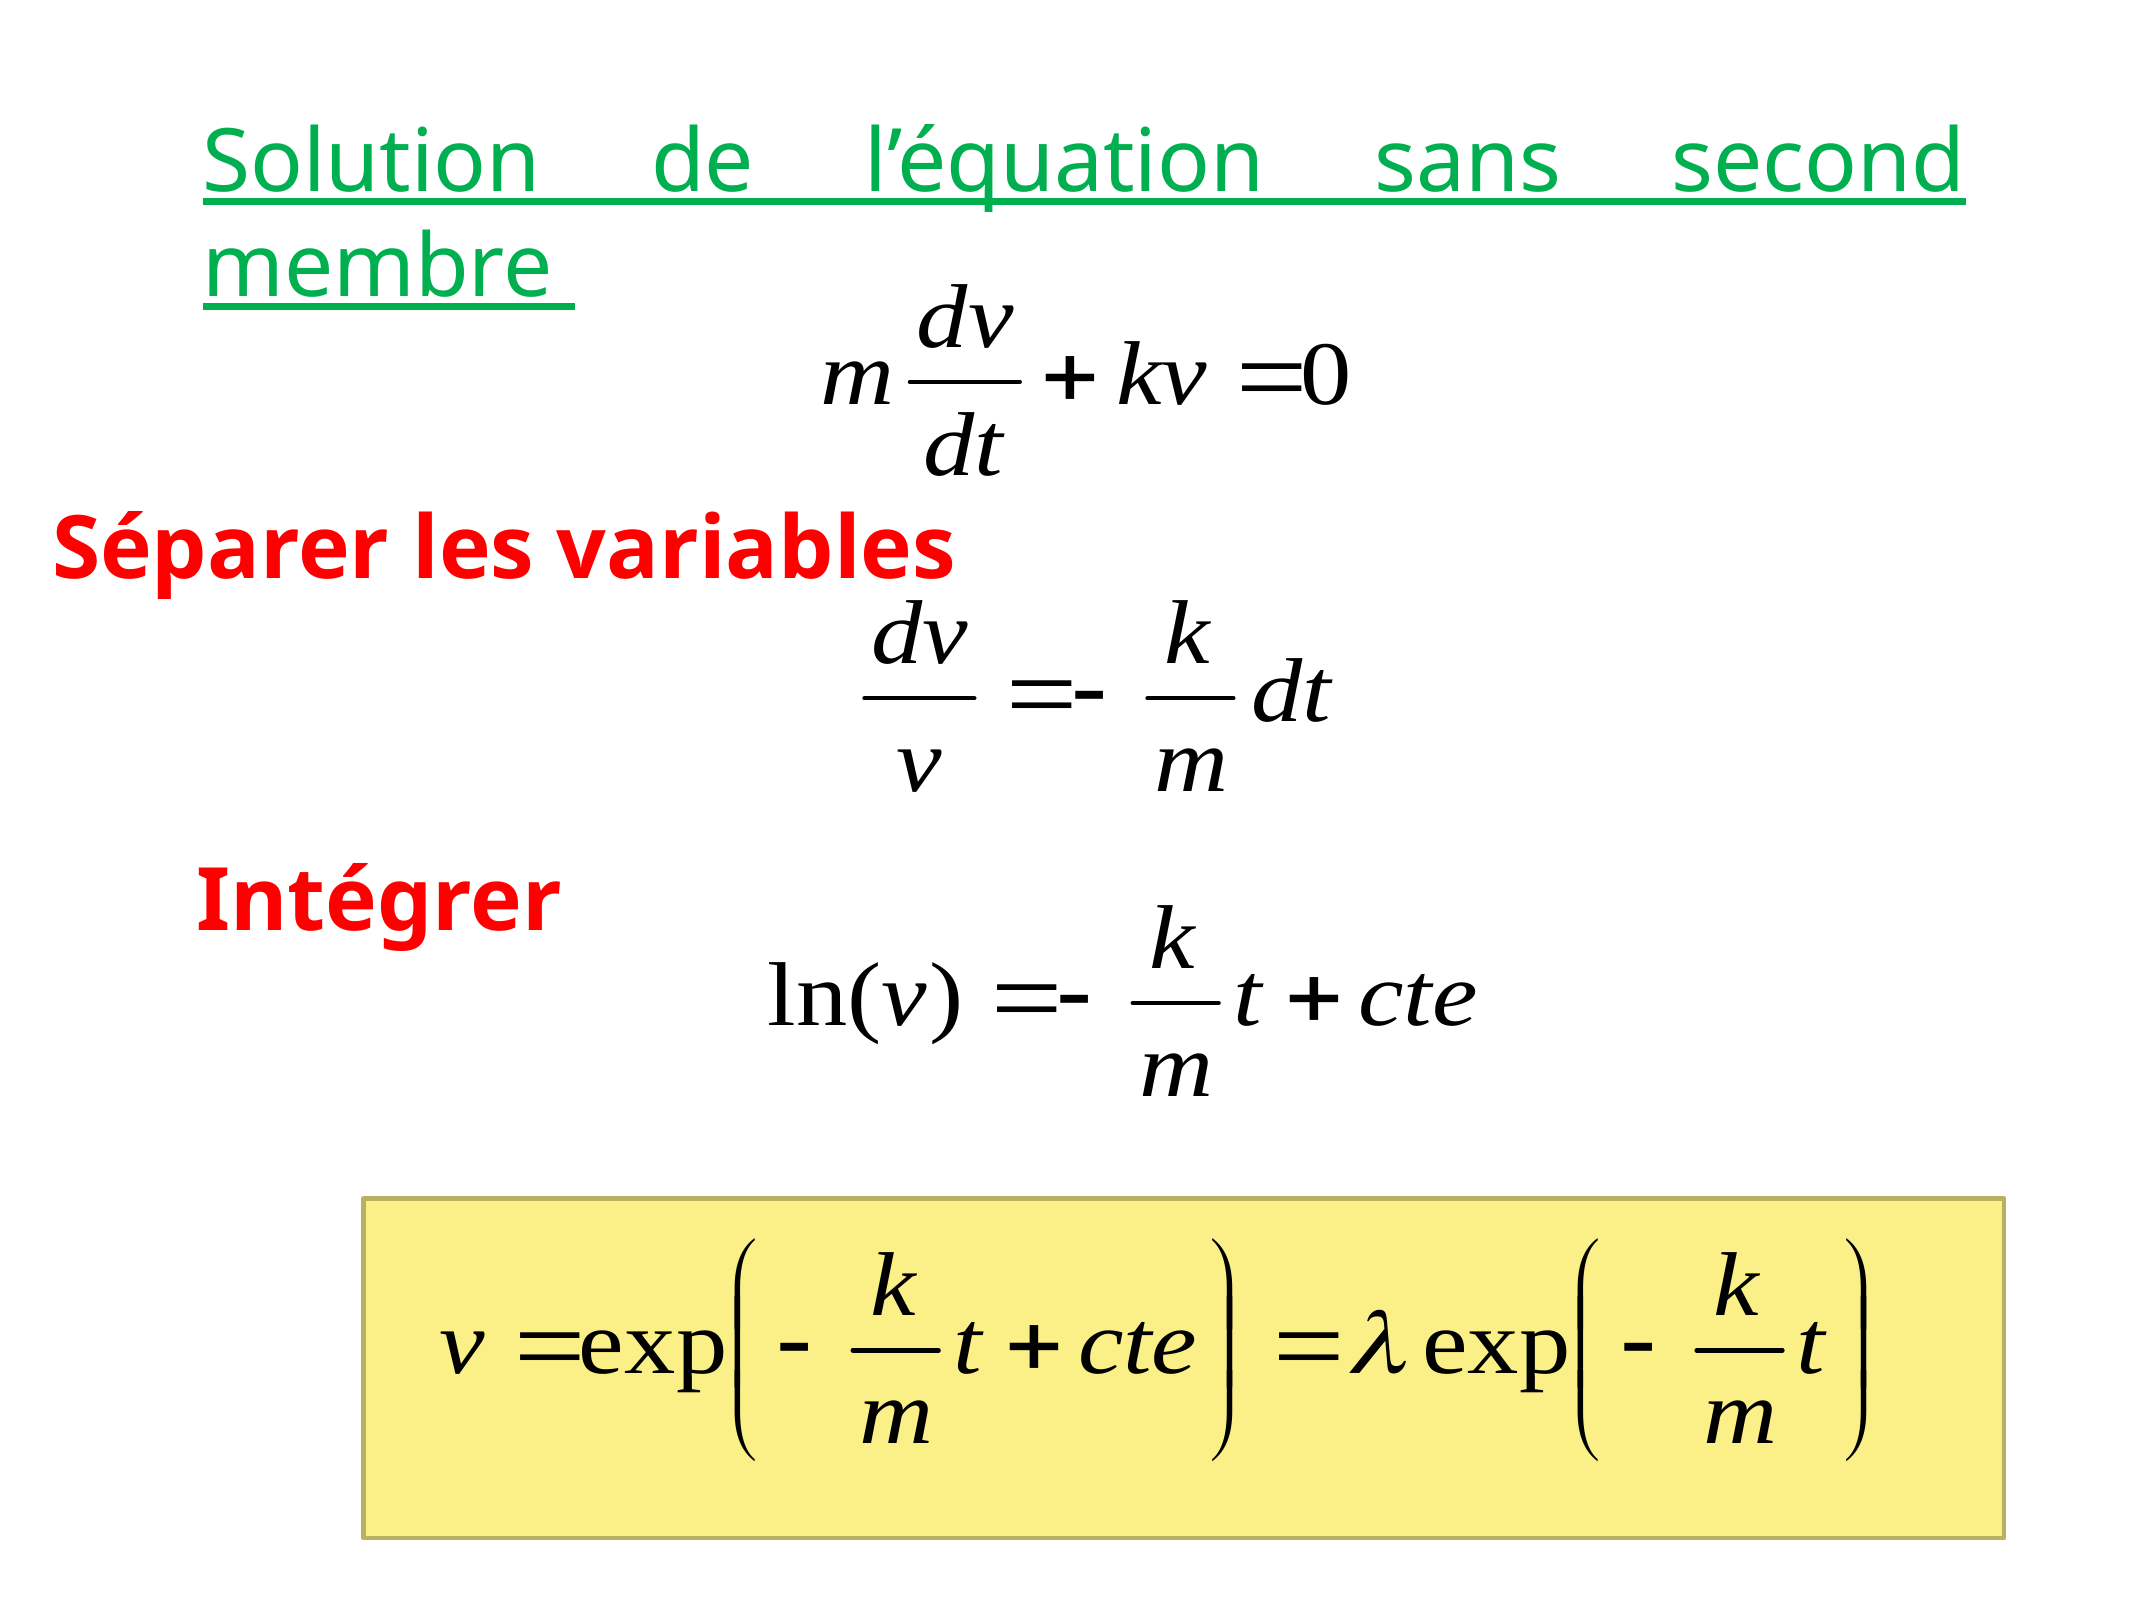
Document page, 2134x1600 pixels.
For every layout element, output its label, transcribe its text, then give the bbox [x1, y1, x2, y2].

text_box [361, 1196, 2006, 1540]
text_box Solution de l’équation sans second membre [187, 96, 1981, 322]
text_box Séparer les variables [37, 483, 972, 604]
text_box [386, 1221, 1900, 1480]
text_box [714, 881, 1493, 1117]
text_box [808, 577, 1356, 812]
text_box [785, 260, 1367, 496]
text_box Intégrer [181, 835, 577, 955]
